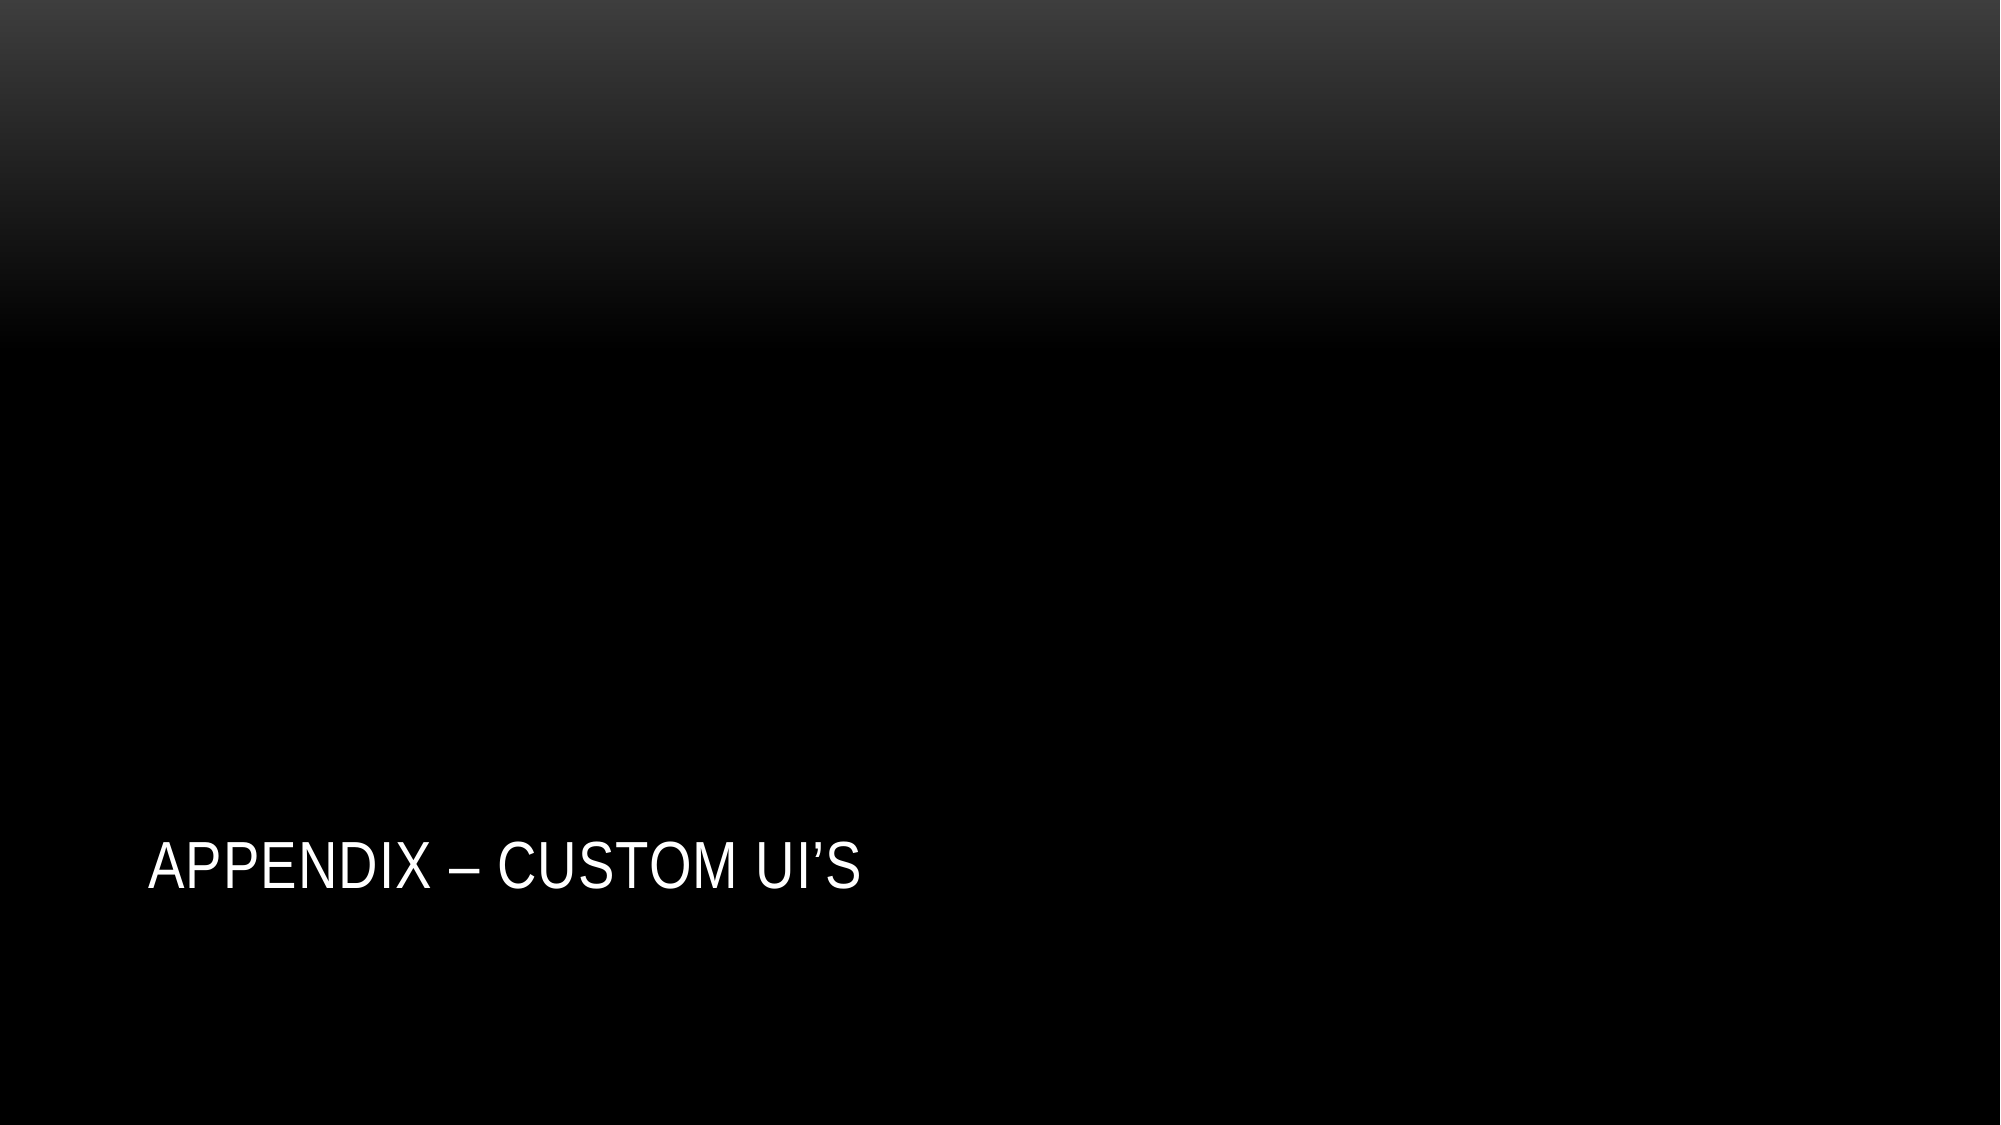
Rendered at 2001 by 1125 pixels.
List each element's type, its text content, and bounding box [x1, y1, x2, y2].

title Appendix – CUSTOM UI’S [133, 814, 1858, 1038]
